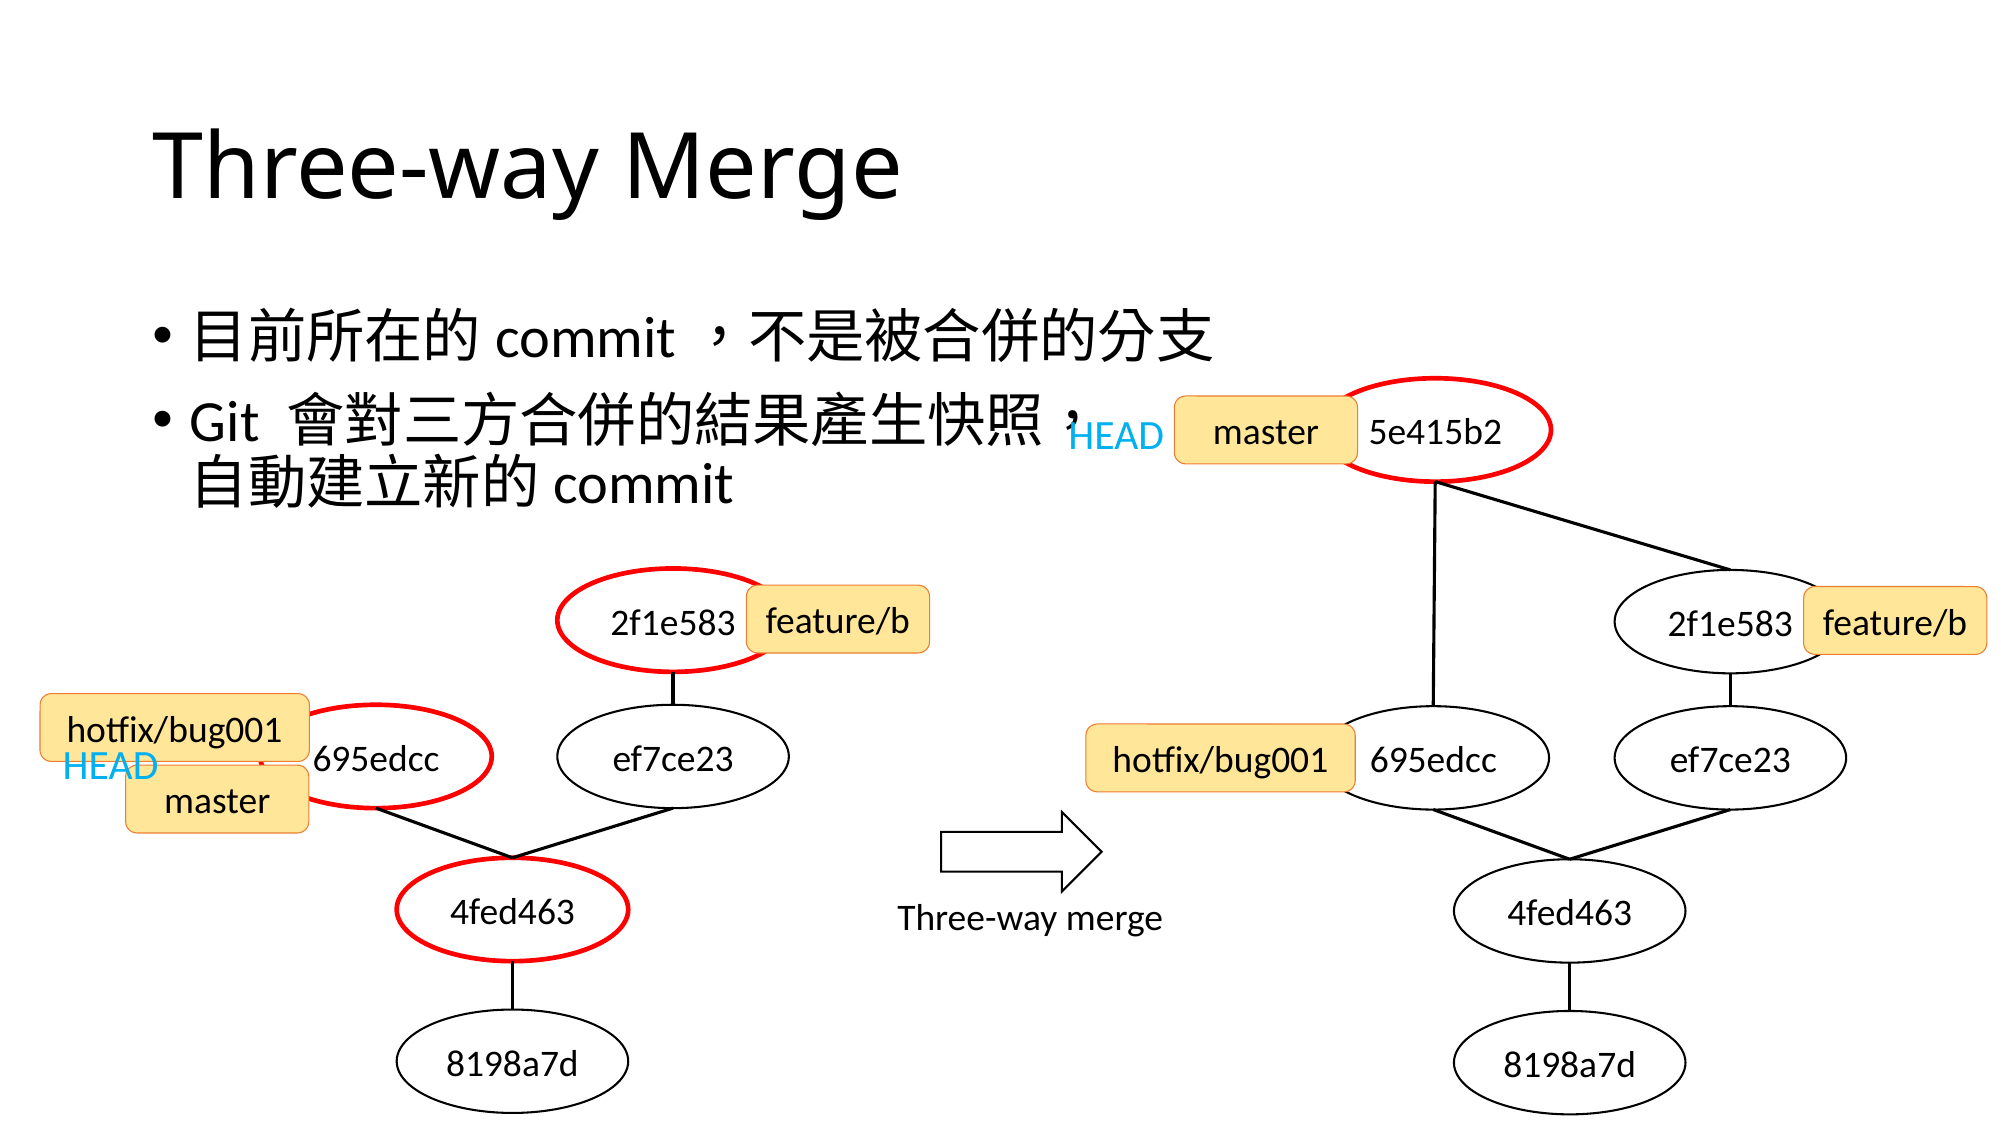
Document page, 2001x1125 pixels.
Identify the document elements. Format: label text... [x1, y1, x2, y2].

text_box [375, 808, 513, 858]
text_box 2f1e583 [1613, 568, 1821, 675]
text_box 2f1e583 [556, 567, 763, 673]
text_box ef7ce23 [1613, 705, 1848, 811]
text_box 695edcc [259, 703, 493, 810]
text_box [1433, 809, 1570, 860]
text_box HEAD [1053, 400, 1180, 466]
text_box 695edcc [1345, 705, 1551, 811]
text_box master [1173, 395, 1359, 465]
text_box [1570, 809, 1731, 860]
text_box hotfix/bug001 [1085, 723, 1356, 793]
text_box feature/b [1803, 585, 1988, 655]
text_box HEAD [47, 730, 174, 796]
title Three-way Merge [137, 59, 1863, 278]
text_box hotfix/bug001 [39, 693, 310, 762]
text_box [1435, 481, 1731, 570]
text_box [940, 809, 1104, 885]
text_box feature/b [745, 584, 931, 654]
text_box Three-way merge [882, 885, 1179, 945]
list 目前所在的commit，不是被合併的分支 Git 會對三方合併的結果產生快照， 自動建立新的commit [137, 299, 1863, 1014]
text_box 8198a7d [1452, 1009, 1687, 1116]
text_box ef7ce23 [556, 703, 790, 810]
text_box 5e415b2 [1347, 377, 1553, 483]
text_box master [125, 764, 310, 834]
text_box 8198a7d [395, 1008, 630, 1114]
text_box 4fed463 [395, 858, 630, 963]
text_box 4fed463 [1452, 860, 1687, 964]
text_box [513, 808, 674, 858]
